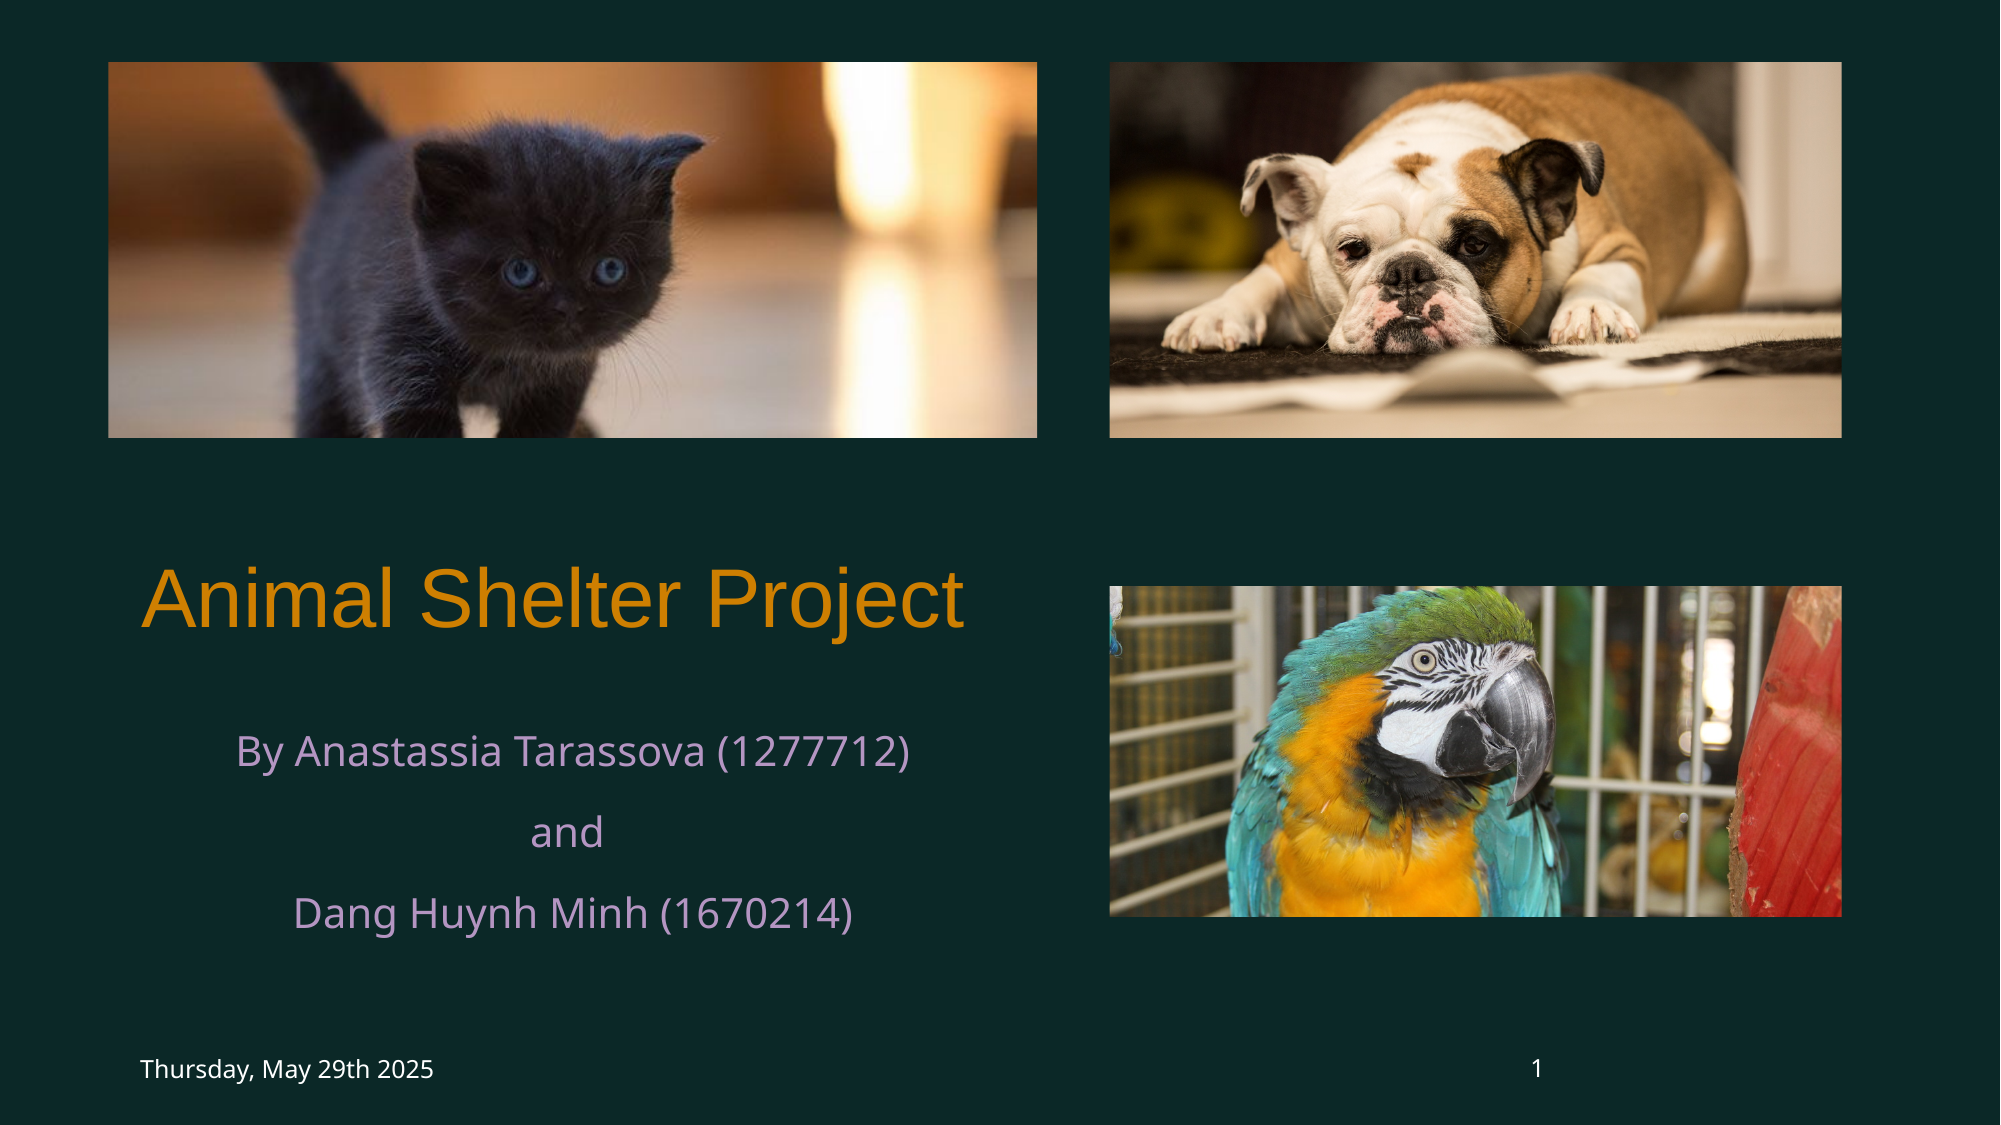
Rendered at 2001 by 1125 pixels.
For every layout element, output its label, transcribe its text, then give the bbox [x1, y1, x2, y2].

picture [108, 62, 1038, 438]
picture [1109, 62, 1842, 438]
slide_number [140, 1006, 490, 1125]
title Animal Shelter Project [141, 472, 1263, 715]
slide_number ‹#› [1530, 1006, 1880, 1125]
list By Anastassia Tarassova (1277712) and Dang Huynh Minh (1670214) [195, 714, 950, 989]
picture [1109, 586, 1842, 917]
